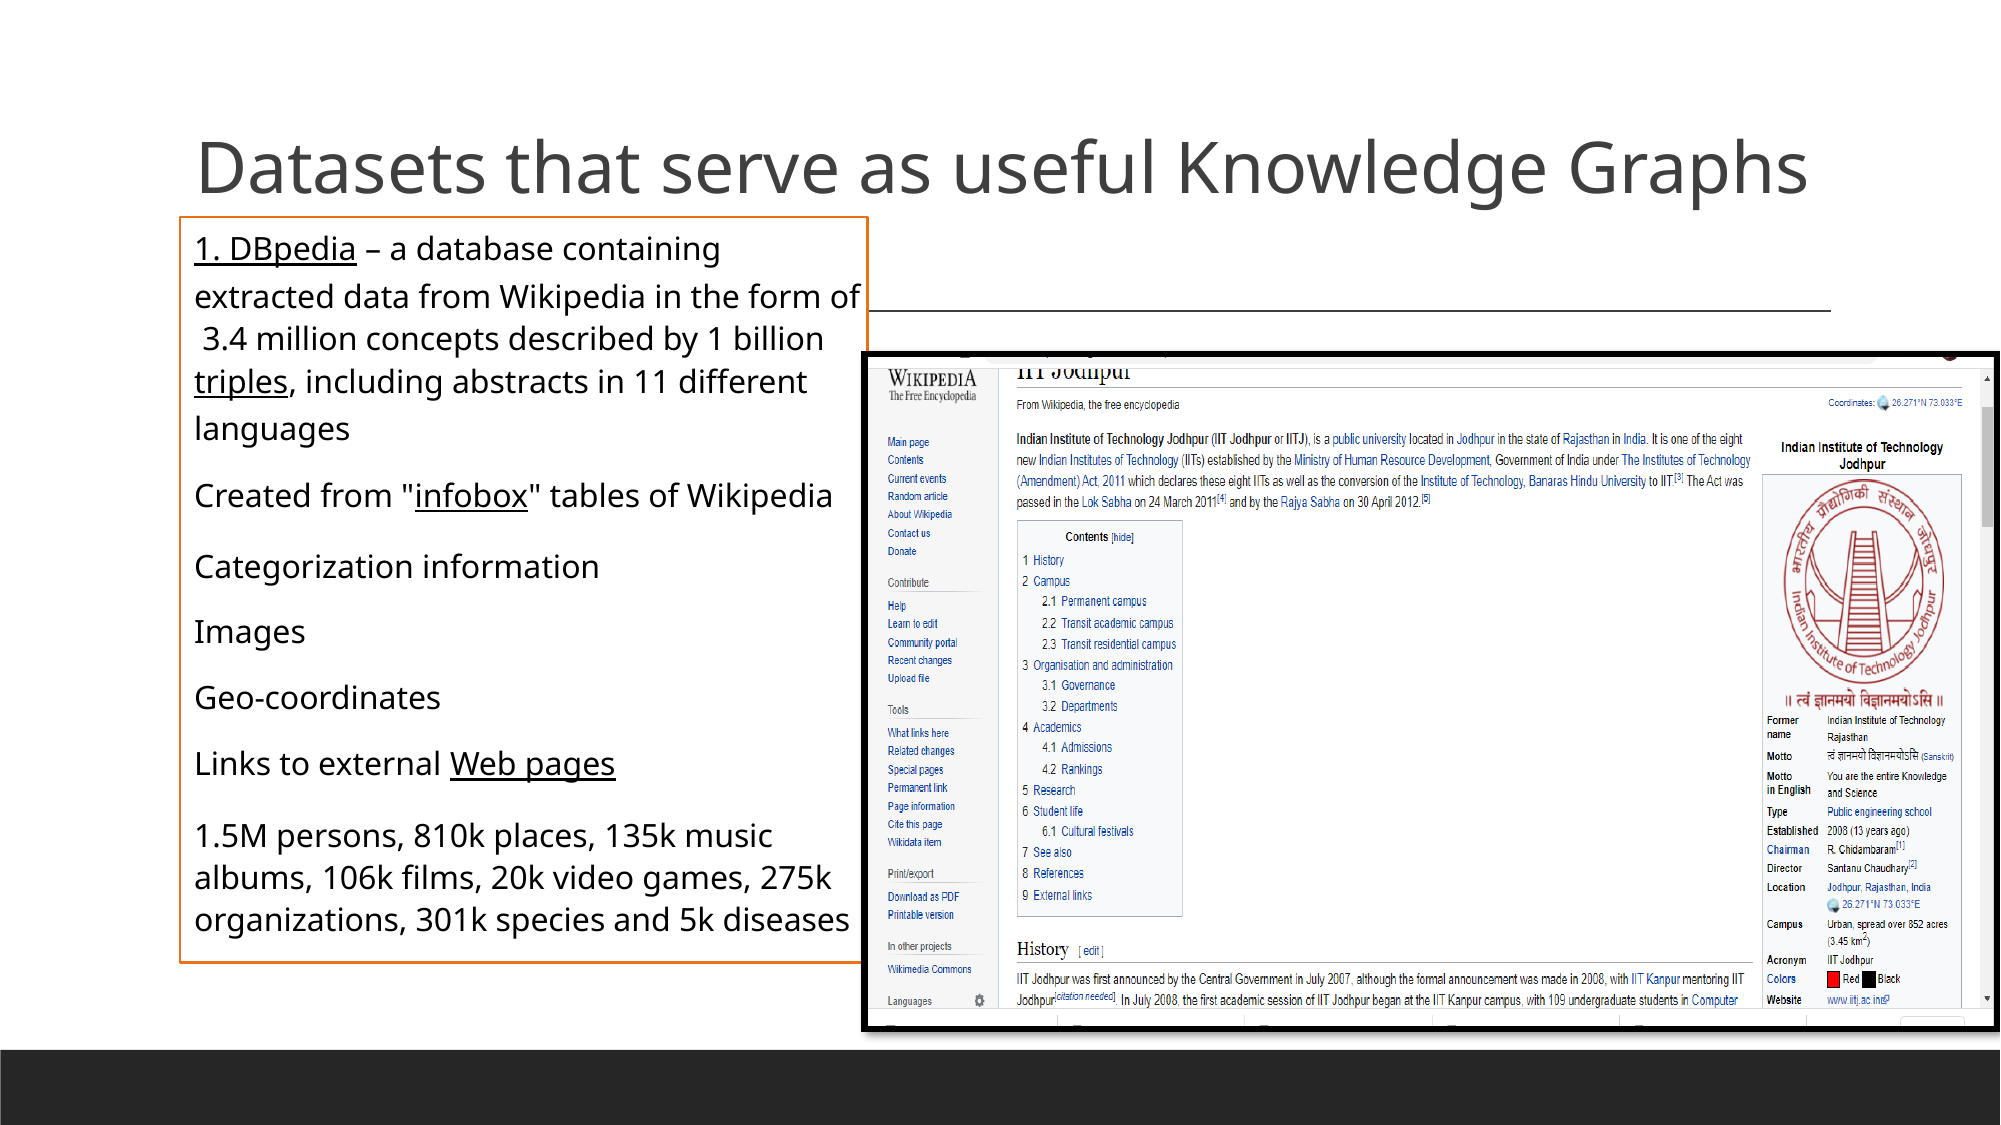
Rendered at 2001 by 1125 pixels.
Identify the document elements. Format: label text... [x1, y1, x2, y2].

title Datasets that serve as useful Knowledge Graphs [180, 47, 1830, 217]
list 1. DBpedia – a database containing extracted data from Wikipedia in the form of 3.4 million concepts described by 1 billion triples, including abstracts in 11 different languages Created from "infobox" tables of Wikipedia Categorization information Images Geo-coordinates Links to external Web pages 1.5M persons, 810k places, 135k music albums, 106k films, 20k video games, 275k organizations, 301k species and 5k diseases [180, 216, 868, 963]
picture [867, 356, 1994, 1027]
